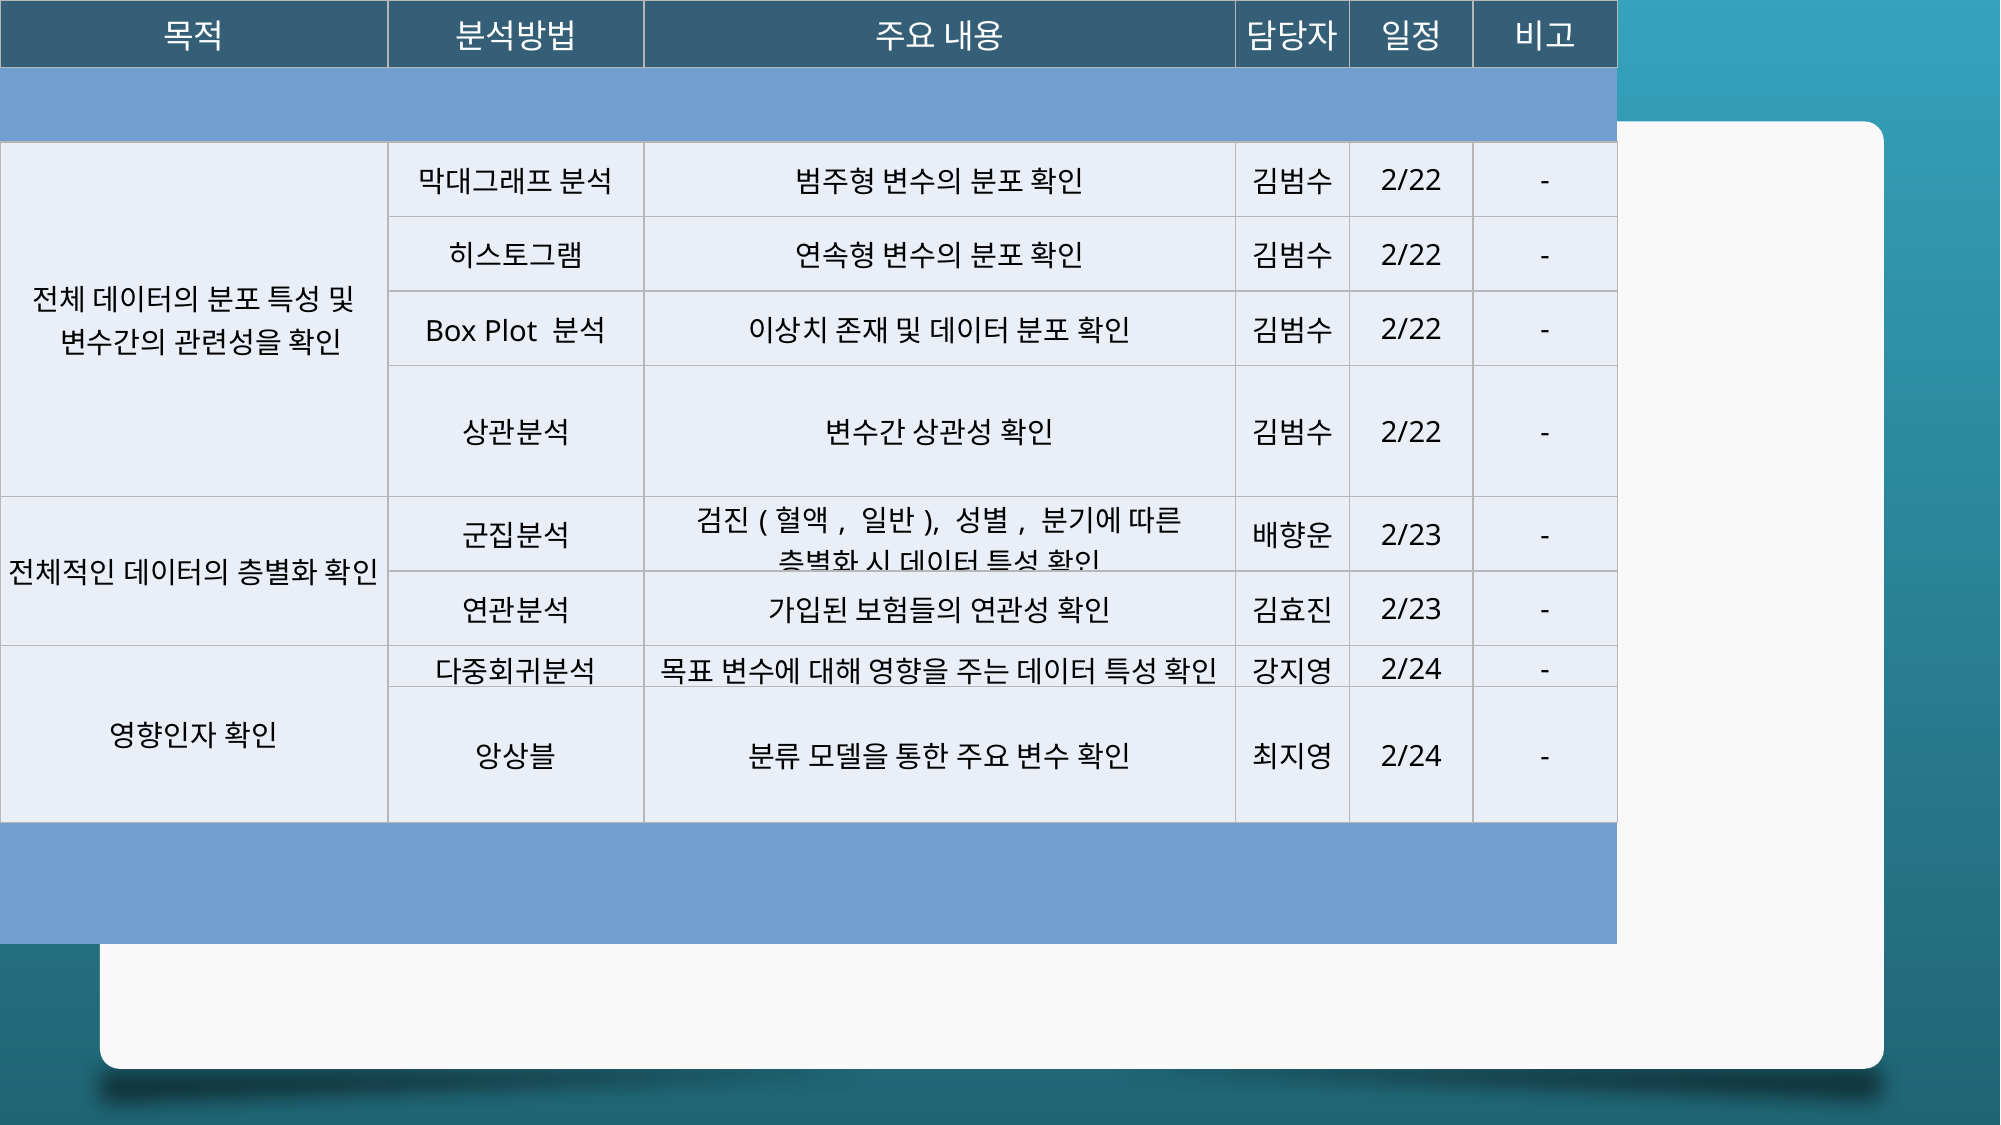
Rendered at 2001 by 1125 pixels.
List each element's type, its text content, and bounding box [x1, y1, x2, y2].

table_cell 군집분석 [389, 497, 643, 570]
table_cell - [1474, 217, 1617, 290]
table_cell - [1474, 143, 1617, 216]
table_cell 다중회귀분석 [389, 646, 643, 686]
table_cell 2/23 [1350, 572, 1472, 645]
table_cell 2/22 [1350, 217, 1472, 290]
table_cell 2/22 [1350, 292, 1472, 365]
table_cell 최지영 [1236, 687, 1349, 822]
table_header 담당자 [1236, 1, 1349, 67]
table_cell 2/23 [1350, 497, 1472, 570]
table_cell 김범수 [1236, 292, 1349, 365]
table_cell - [1474, 646, 1617, 686]
table_cell 2/24 [1350, 646, 1472, 686]
table_cell 김범수 [1236, 366, 1349, 496]
table_cell 이상치 존재 및 데이터 분포 확인 [645, 292, 1235, 365]
table_cell 막대그래프 분석 [389, 143, 643, 216]
table_cell 히스토그램 [389, 217, 643, 290]
table_cell 2/24 [1350, 687, 1472, 822]
table_cell 연속형 변수의 분포 확인 [645, 217, 1235, 290]
table_cell 강지영 [1236, 646, 1349, 686]
table_header 일정 [1350, 1, 1472, 67]
table_cell 영향인자 확인 [1, 646, 387, 822]
table_header 목적 [1, 1, 387, 67]
table_cell 2/22 [1350, 143, 1472, 216]
table_cell 연관분석 [389, 572, 643, 645]
table_cell - [1474, 687, 1617, 822]
table_header 분석방법 [389, 1, 643, 67]
table_cell 2/22 [1350, 366, 1472, 496]
table_cell 목표 변수에 대해 영향을 주는 데이터 특성 확인 [645, 646, 1235, 686]
table_header 주요 내용 [645, 1, 1235, 67]
table_cell 검진(혈액, 일반), 성별, 분기에 따른 층별화 시 데이터 특성 확인 [645, 497, 1235, 570]
table_cell 상관분석 [389, 366, 643, 496]
table_cell 전체적인 데이터의 층별화 확인 [1, 497, 387, 645]
table_cell 전체 데이터의 분포 특성 및 변수간의 관련성을 확인 [1, 143, 387, 496]
table_cell Box Plot 분석 [389, 292, 643, 365]
table_cell 분류 모델을 통한 주요 변수 확인 [645, 687, 1235, 822]
table_cell 변수간 상관성 확인 [645, 366, 1235, 496]
table_cell - [1474, 572, 1617, 645]
table_cell 김범수 [1236, 217, 1349, 290]
table_cell - [1474, 292, 1617, 365]
table_cell 김효진 [1236, 572, 1349, 645]
table_cell 김범수 [1236, 143, 1349, 216]
table_cell - [1474, 366, 1617, 496]
table_cell 배향운 [1236, 497, 1349, 570]
table_cell 가입된 보험들의 연관성 확인 [645, 572, 1235, 645]
table_cell 앙상블 [389, 687, 643, 822]
table_cell 범주형 변수의 분포 확인 [645, 143, 1235, 216]
table_header 비고 [1474, 1, 1617, 67]
table_cell - [1474, 497, 1617, 570]
